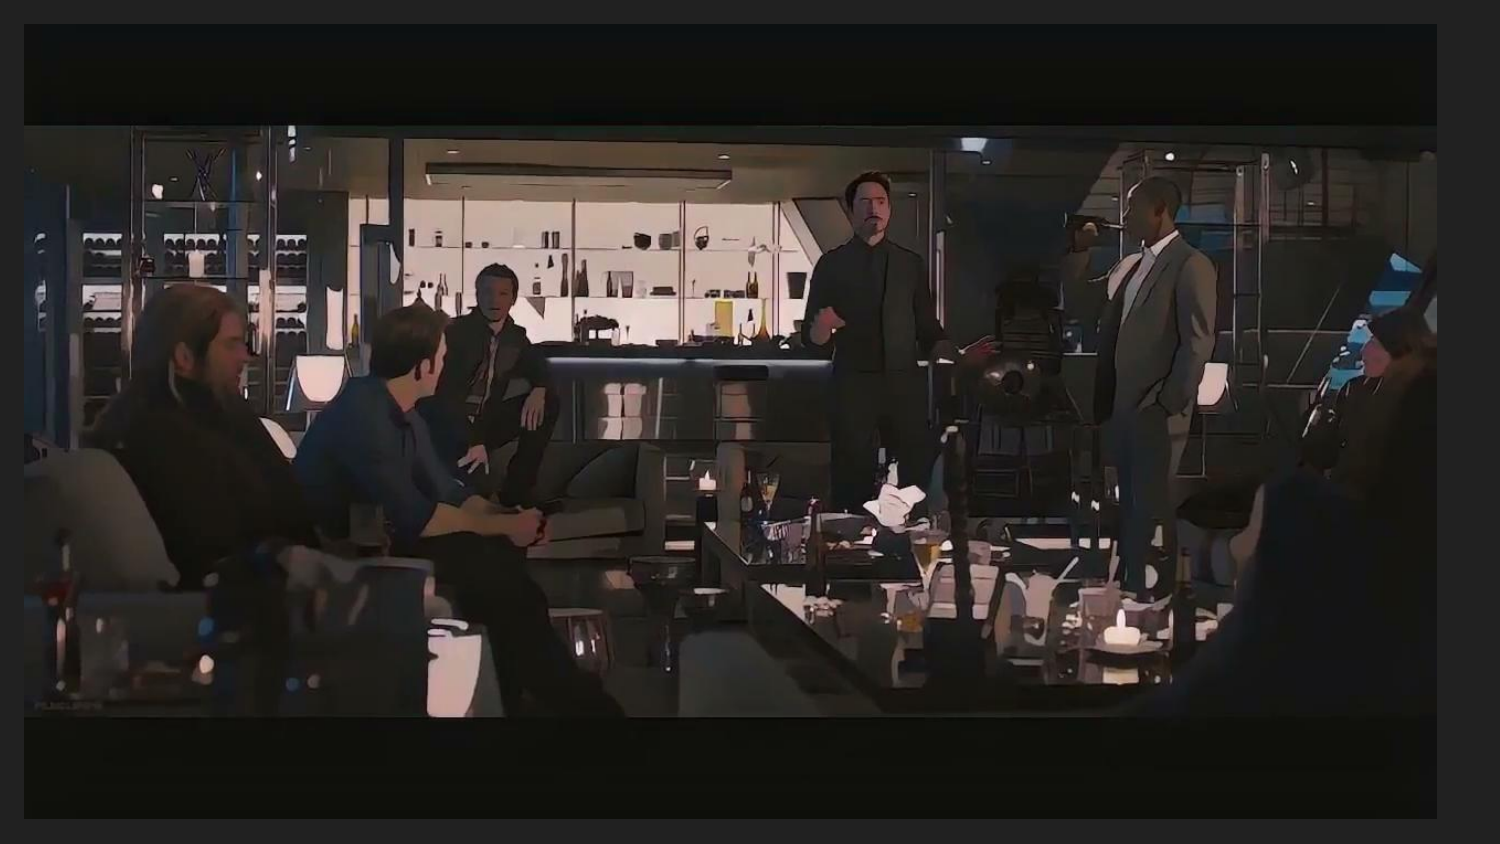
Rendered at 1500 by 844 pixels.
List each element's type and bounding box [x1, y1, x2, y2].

picture [24, 24, 1437, 819]
